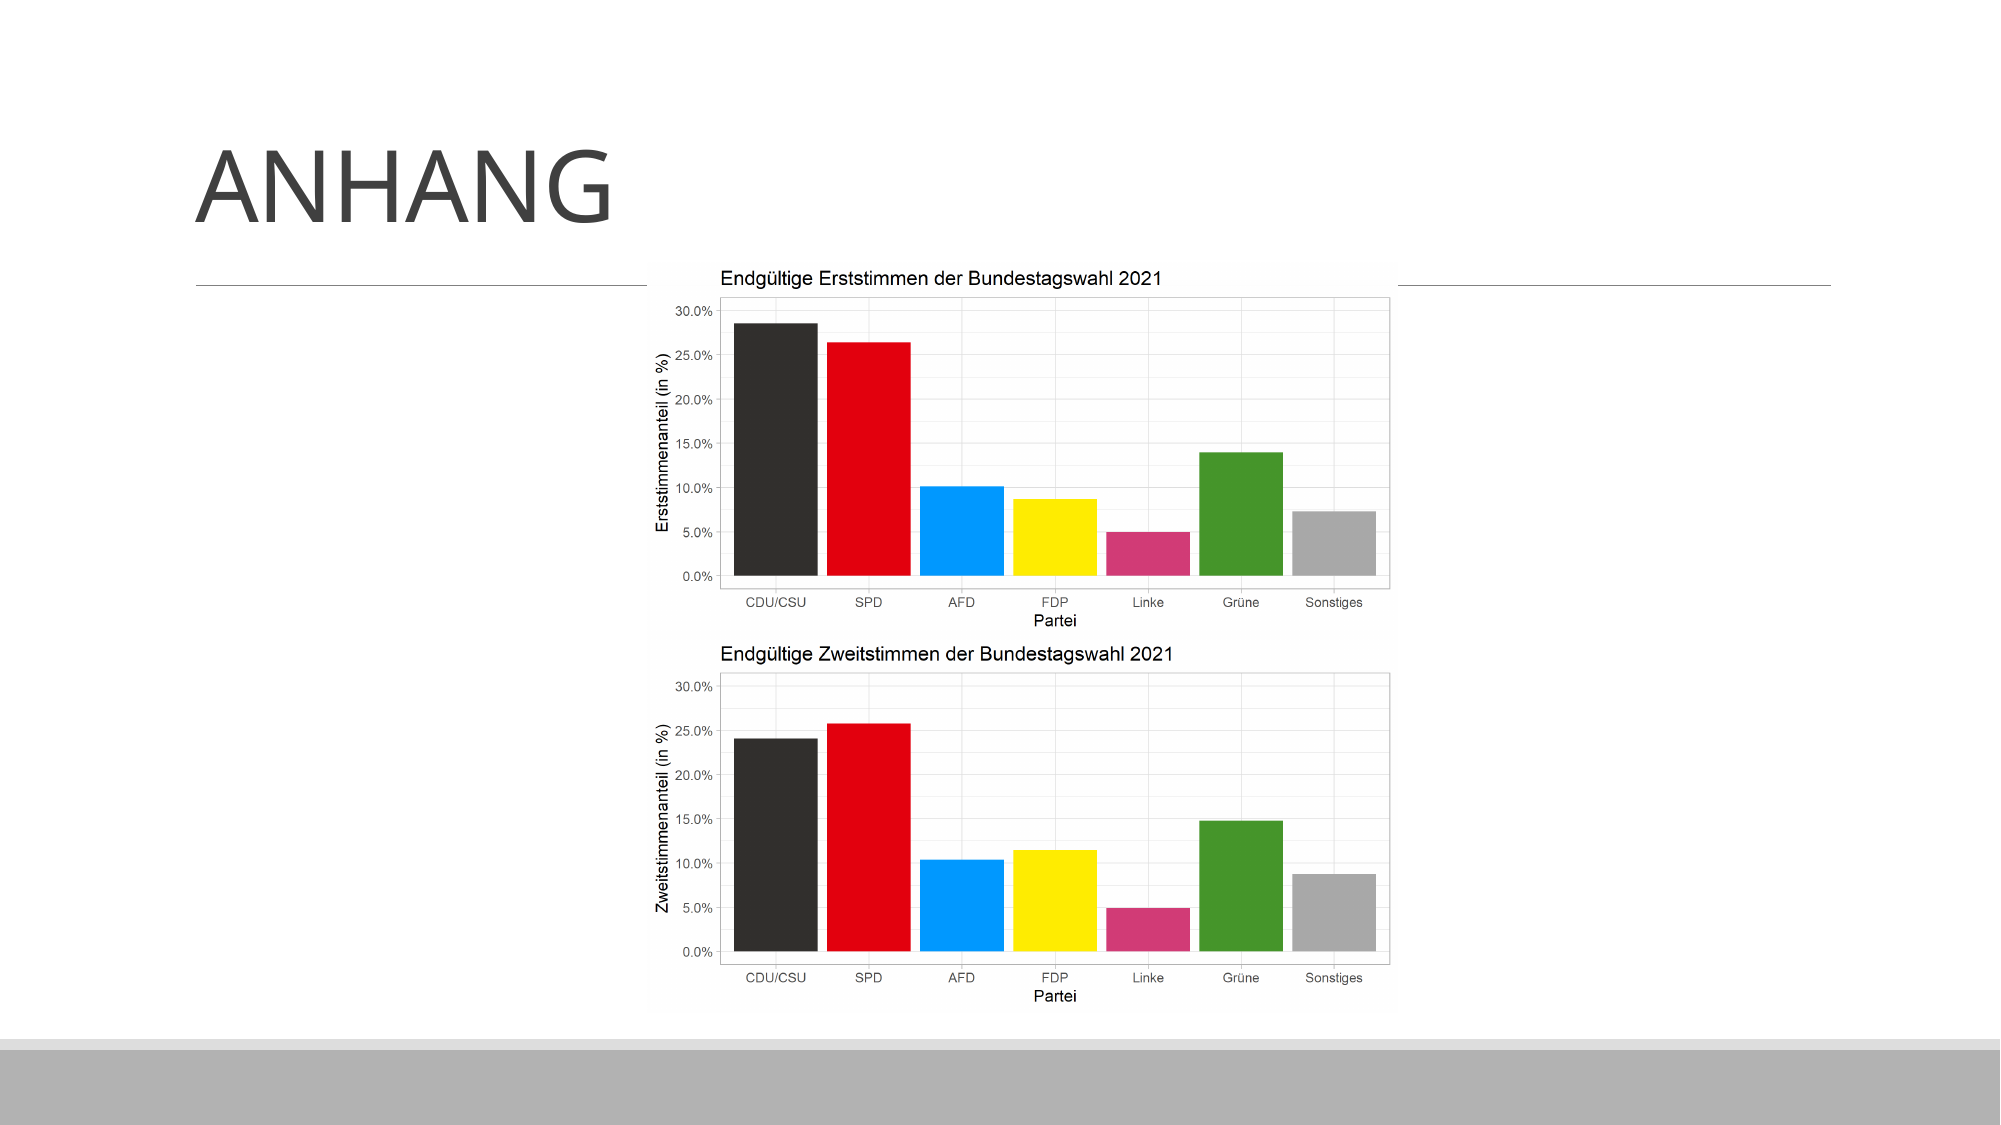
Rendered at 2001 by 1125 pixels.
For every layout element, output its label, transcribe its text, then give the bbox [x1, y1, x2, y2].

title ANHANG [180, 119, 1830, 251]
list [647, 261, 1399, 1013]
